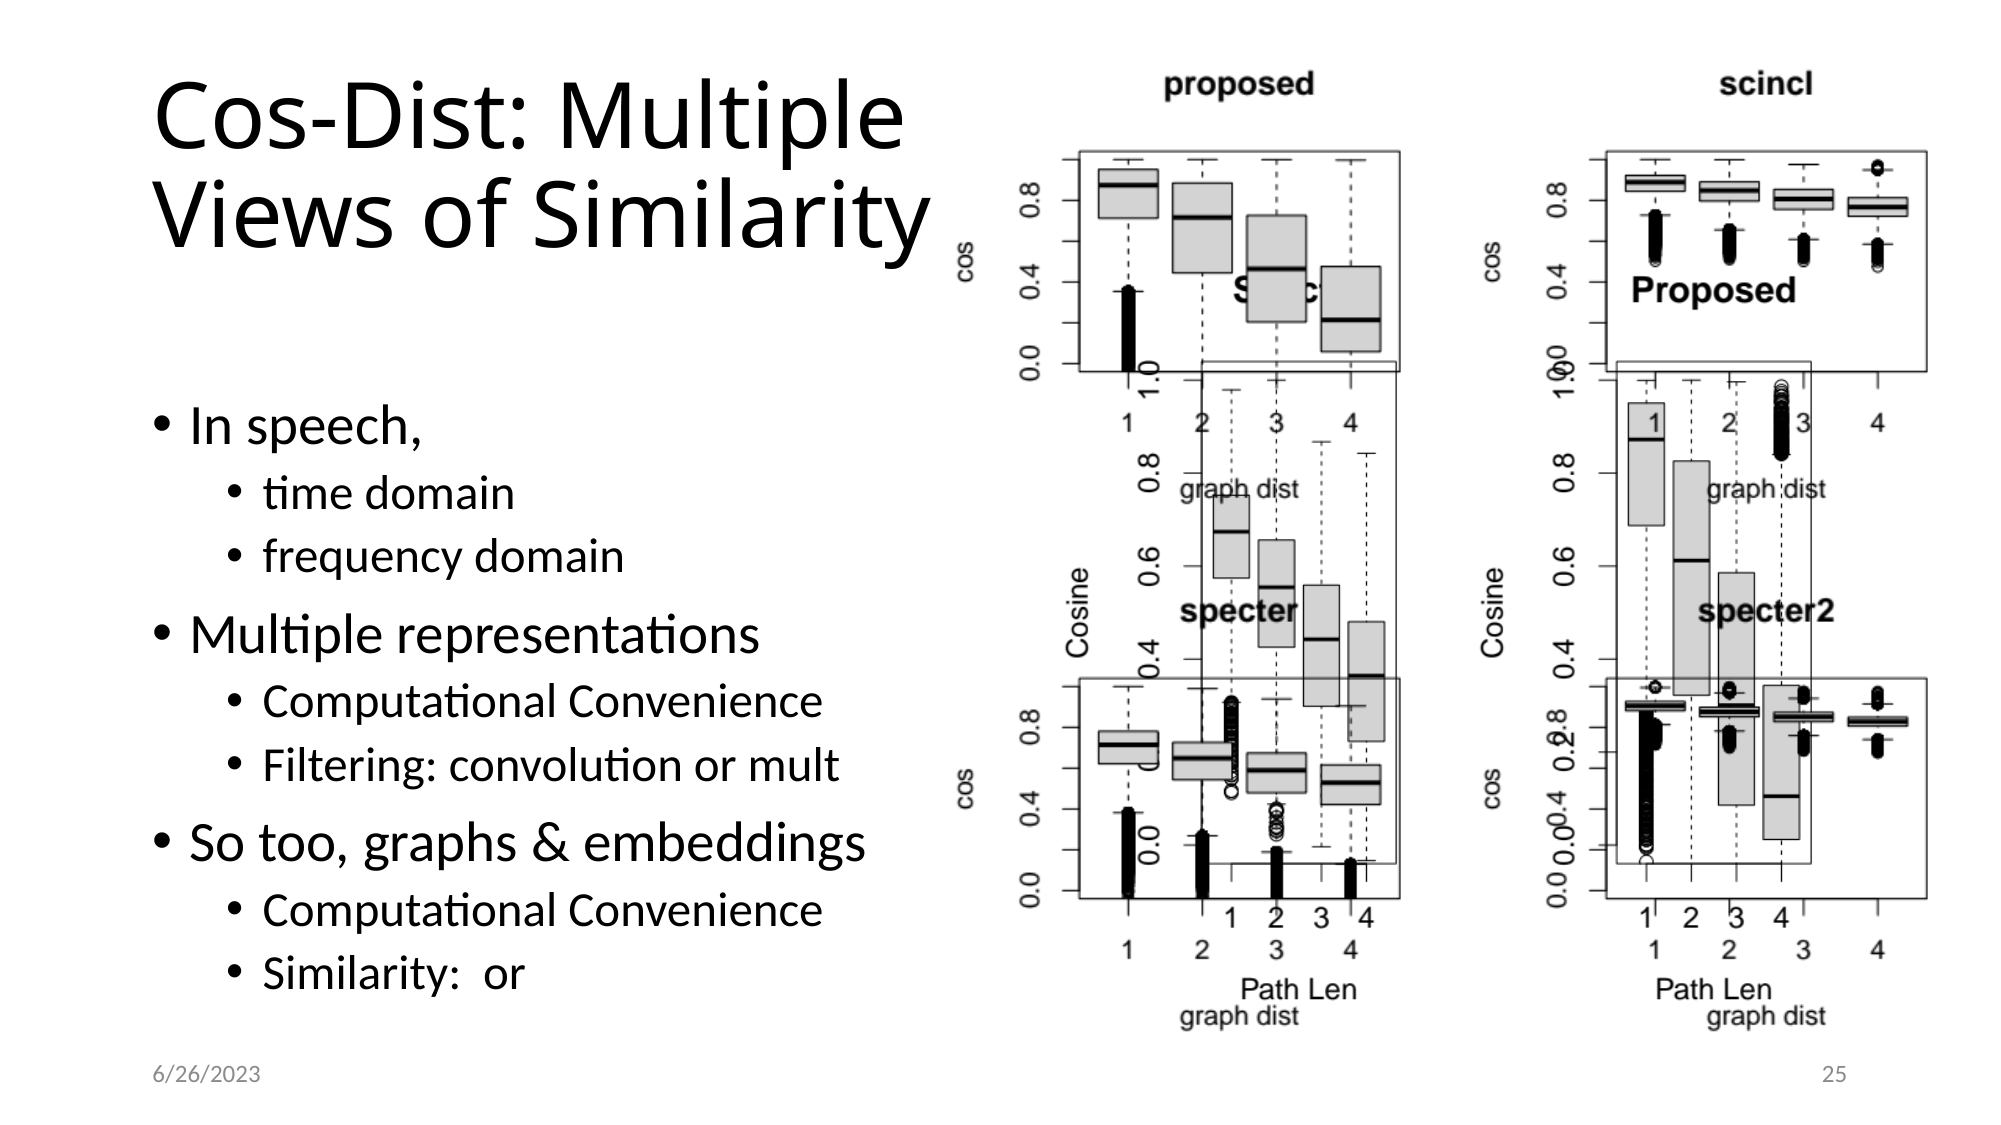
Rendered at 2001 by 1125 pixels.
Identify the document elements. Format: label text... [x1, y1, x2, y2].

picture [943, 15, 1994, 1066]
title Cos-Dist: Multiple Views of Similarity [137, 59, 943, 278]
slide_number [137, 1042, 588, 1103]
slide_number 25 [1412, 1066, 1863, 1103]
